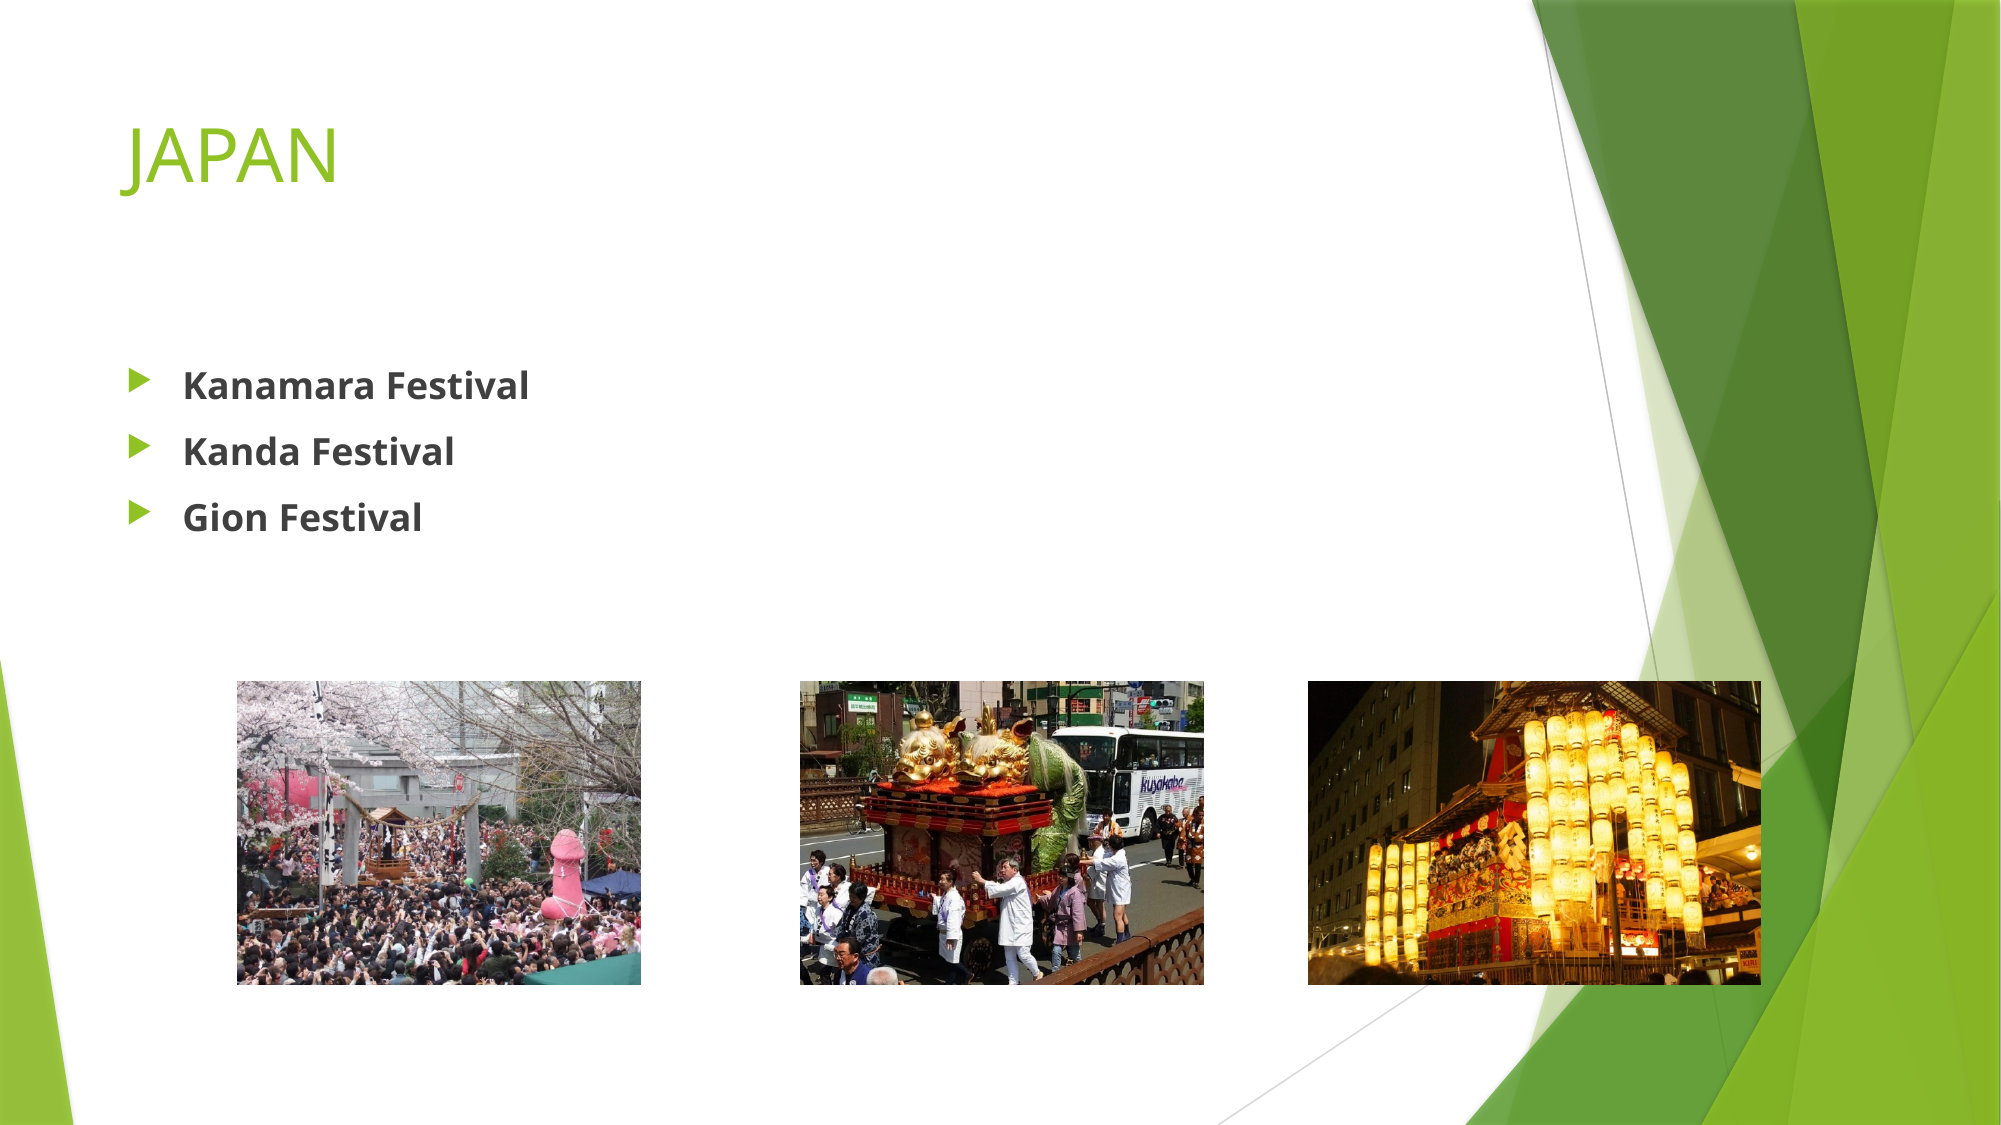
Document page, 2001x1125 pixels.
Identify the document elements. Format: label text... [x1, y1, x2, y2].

picture [1307, 681, 1761, 985]
list Kanamara Festival Kanda Festival Gion Festival [111, 354, 1522, 992]
title JAPAN [111, 99, 1522, 317]
picture [799, 681, 1205, 985]
picture [237, 681, 642, 985]
